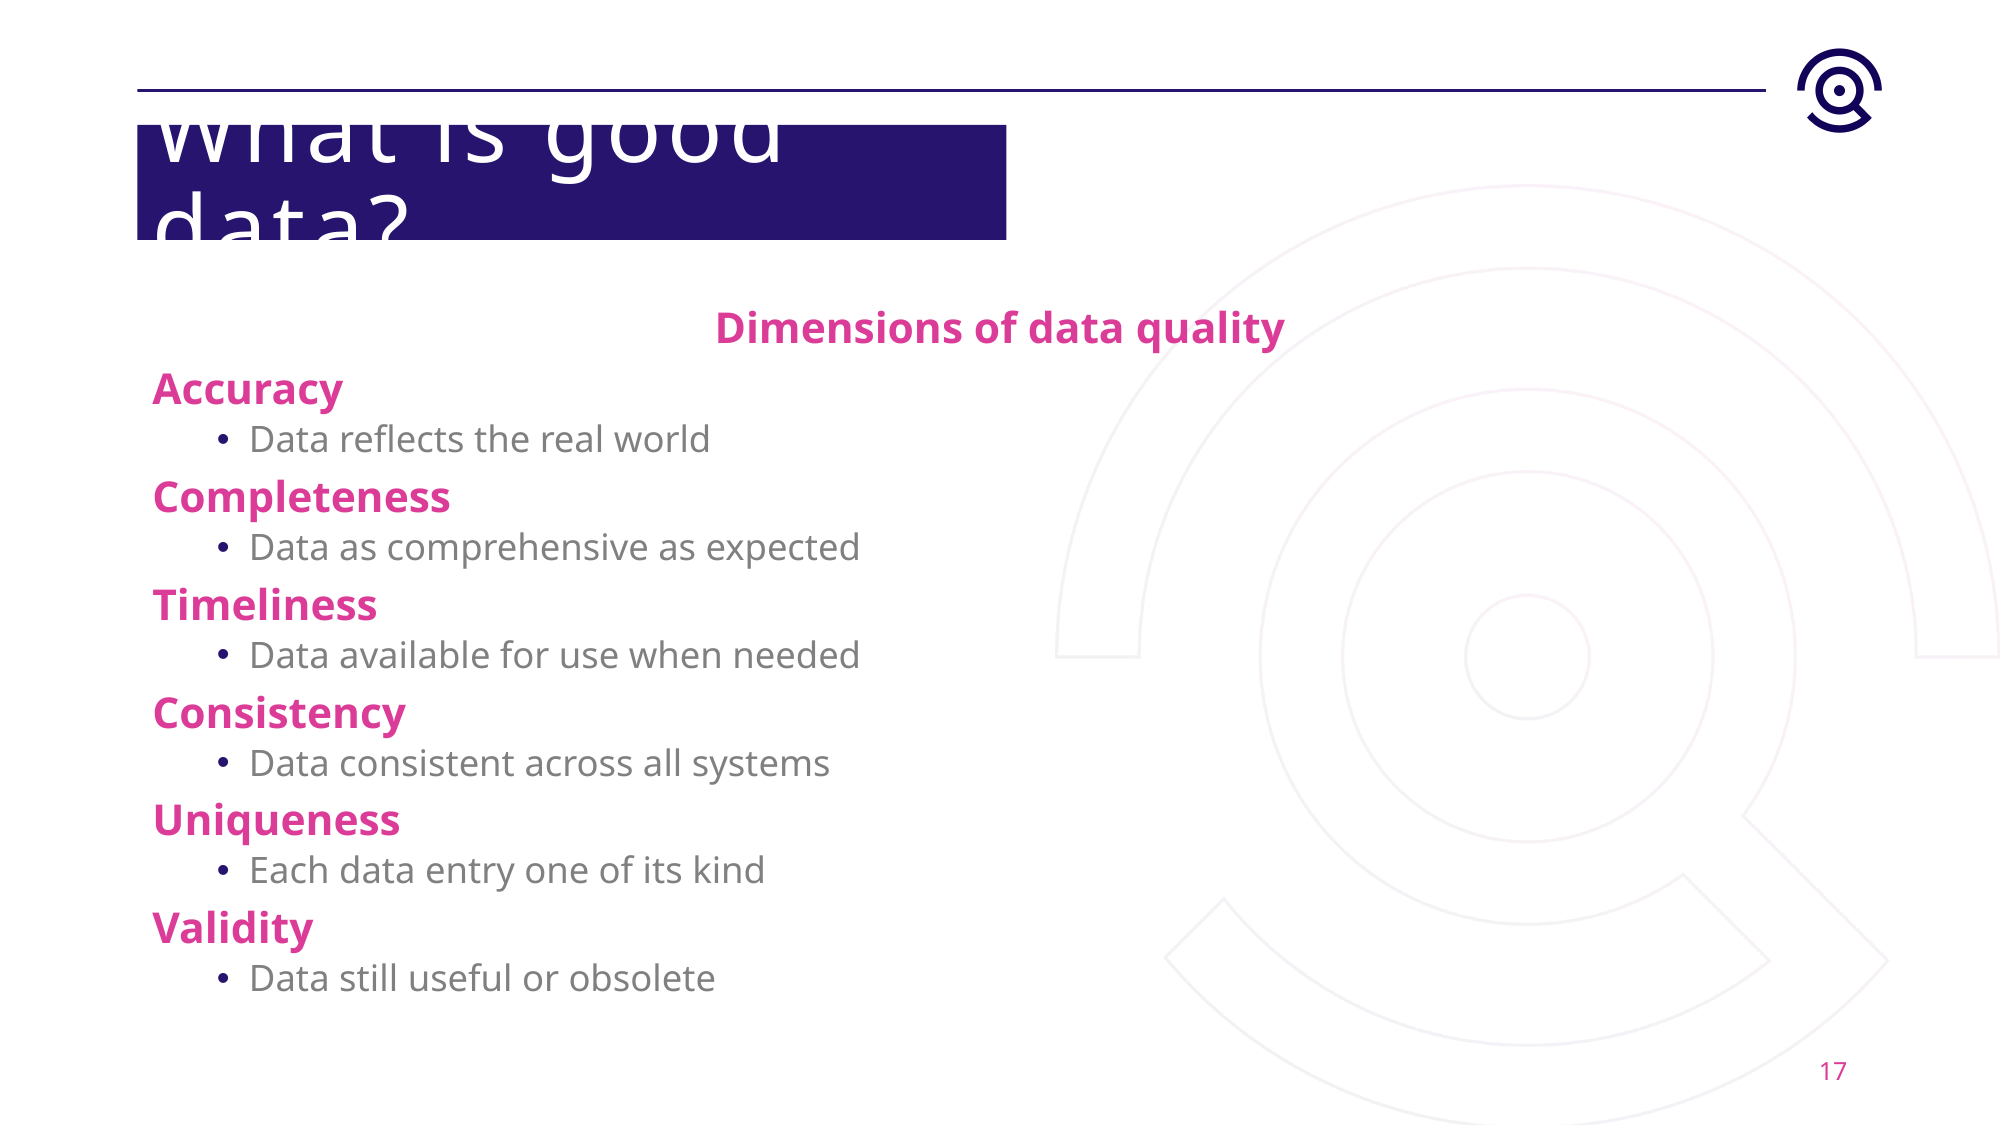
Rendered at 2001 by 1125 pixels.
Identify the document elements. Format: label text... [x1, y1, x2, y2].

slide_number 17 [1412, 1042, 1863, 1103]
title What is good data? [137, 124, 1007, 240]
list Dimensions of data quality Accuracy Data reflects the real world Completeness Data as comprehensive as expected Timeliness Data available for use when needed Consistency Data consistent across all systems Uniqueness Each data entry one of its kind Validity Data still useful or obsolete [137, 299, 1863, 1014]
